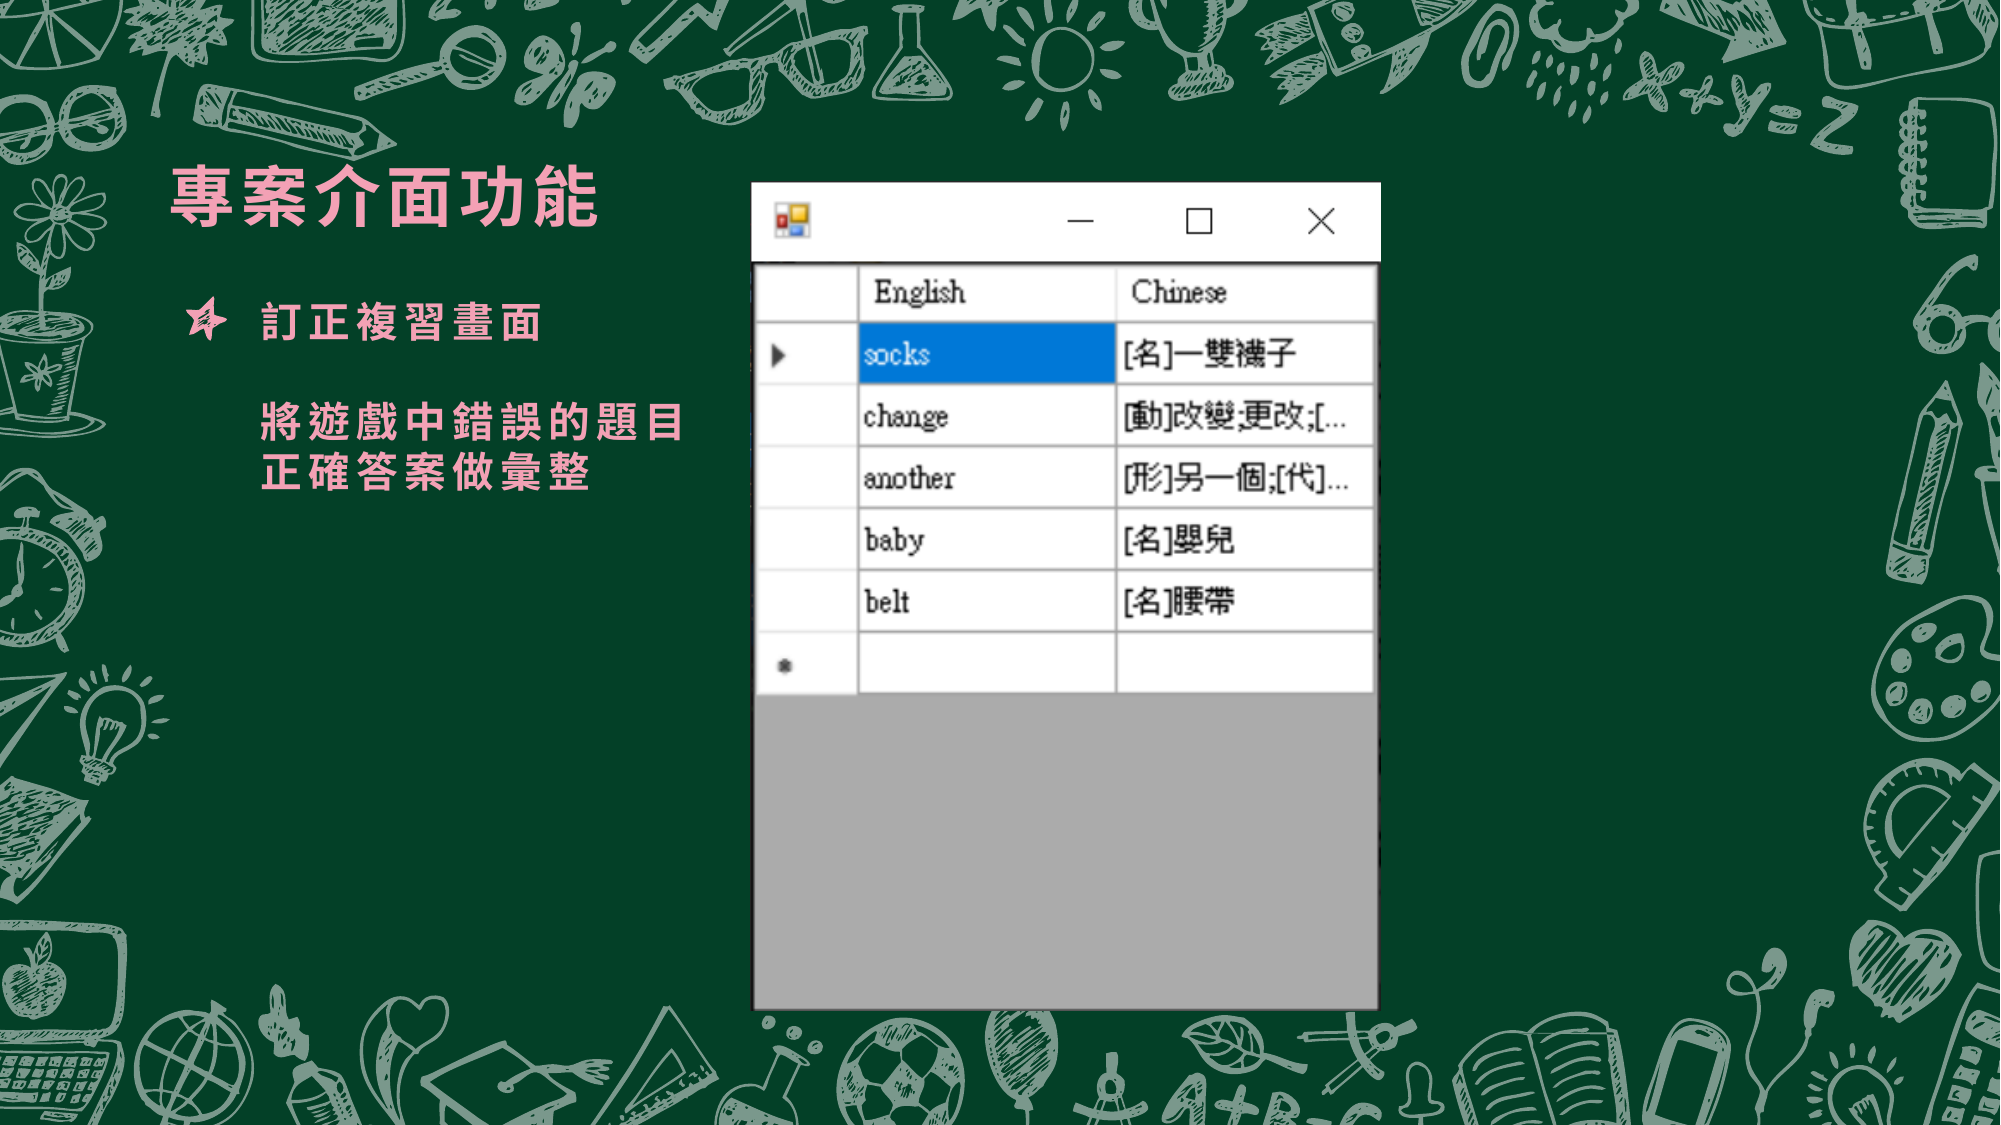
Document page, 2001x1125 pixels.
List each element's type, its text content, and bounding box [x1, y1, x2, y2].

text_box [524, 0, 560, 11]
text_box [1031, 26, 1095, 93]
text_box [90, 670, 98, 685]
text_box [1941, 1106, 1966, 1125]
text_box [1002, 80, 1026, 91]
text_box [1556, 62, 1565, 76]
text_box [1893, 1076, 1904, 1085]
text_box [1128, 0, 1248, 101]
text_box [1679, 75, 1724, 115]
text_box [79, 685, 147, 786]
text_box [121, 664, 132, 683]
text_box [1526, 70, 1538, 88]
text_box [1959, 1046, 1983, 1066]
text_box [359, 995, 450, 1125]
text_box [1970, 1115, 1994, 1125]
text_box [984, 1011, 1059, 1125]
text_box [1531, 50, 1541, 65]
text_box 訂正複習畫面 將遊戲中錯誤的題目 正確答案做彙整 [245, 288, 701, 503]
text_box [258, 983, 363, 1125]
text_box [1659, 0, 1787, 64]
text_box [1849, 1043, 1856, 1058]
text_box [1622, 50, 1685, 113]
text_box [1569, 65, 1580, 86]
text_box [1002, 24, 1026, 47]
text_box [1590, 53, 1599, 71]
text_box [1254, 0, 1478, 106]
text_box [1975, 849, 2000, 973]
text_box [192, 83, 398, 162]
text_box [628, 0, 730, 64]
text_box [1160, 0, 1167, 10]
text_box [590, 1005, 720, 1125]
text_box [151, 718, 170, 724]
text_box [546, 59, 579, 110]
text_box [185, 296, 228, 341]
text_box [1863, 757, 2000, 912]
text_box [1848, 1093, 1884, 1125]
text_box [714, 1045, 811, 1125]
text_box [1296, 1011, 1418, 1096]
text_box [1802, 0, 1999, 90]
text_box [0, 919, 128, 1125]
text_box [1769, 104, 1802, 119]
text_box [1536, 81, 1547, 101]
text_box [139, 676, 153, 688]
text_box [0, 0, 235, 118]
text_box [1922, 982, 2000, 1125]
text_box [1690, 0, 1704, 23]
text_box [1161, 1072, 1207, 1125]
text_box [0, 173, 108, 439]
text_box [786, 1026, 803, 1040]
text_box [1978, 1095, 2000, 1116]
text_box [1553, 85, 1562, 107]
text_box [1582, 105, 1592, 125]
text_box [1871, 595, 2000, 742]
text_box [952, 0, 1009, 32]
text_box [148, 694, 165, 705]
text_box [563, 71, 616, 128]
text_box [34, 609, 43, 621]
text_box [101, 664, 110, 683]
text_box [663, 0, 869, 126]
text_box [1885, 380, 1963, 585]
text_box [0, 85, 127, 165]
text_box [580, 41, 617, 64]
text_box [1614, 37, 1622, 55]
text_box [1214, 1084, 1260, 1125]
text_box [1987, 1076, 2000, 1097]
text_box [1087, 89, 1102, 111]
text_box [1965, 1009, 2000, 1049]
text_box [78, 677, 91, 692]
text_box [871, 4, 953, 102]
text_box [1568, 99, 1577, 118]
text_box [0, 672, 68, 769]
text_box [1306, 1118, 1332, 1125]
text_box [1912, 254, 2000, 355]
text_box [620, 0, 632, 5]
text_box [1024, 97, 1044, 122]
text_box [1099, 40, 1126, 52]
text_box [1181, 1015, 1308, 1075]
text_box [1016, 6, 1035, 32]
text_box [1339, 1102, 1382, 1125]
text_box [1768, 120, 1798, 135]
text_box [420, 1040, 614, 1125]
text_box [1398, 1061, 1445, 1125]
text_box [0, 775, 92, 905]
text_box [67, 689, 82, 701]
text_box [1528, 0, 1640, 54]
text_box [514, 35, 566, 106]
text_box [1867, 1045, 1876, 1064]
text_box [133, 999, 255, 1125]
text_box [10, 617, 15, 631]
text_box [1587, 80, 1596, 97]
text_box [1262, 1091, 1300, 1125]
text_box [250, 0, 406, 63]
text_box [1072, 1052, 1149, 1125]
text_box [1827, 1065, 1895, 1125]
text_box [64, 706, 79, 714]
text_box [49, 587, 64, 592]
text_box [1829, 1051, 1839, 1069]
text_box [761, 1015, 776, 1030]
text_box [1898, 97, 1998, 230]
text_box [1642, 1018, 1731, 1125]
text_box [147, 733, 160, 740]
text_box [807, 1040, 824, 1055]
text_box [484, 0, 497, 10]
text_box 專案介面功能 [129, 146, 639, 242]
text_box [836, 1017, 965, 1125]
text_box [1461, 3, 1520, 89]
text_box [1849, 919, 1962, 1024]
text_box [428, 0, 462, 22]
picture [750, 181, 1381, 1011]
text_box [1060, 101, 1070, 132]
text_box [1451, 1011, 1632, 1125]
text_box [996, 55, 1022, 67]
text_box [1723, 74, 1772, 138]
text_box [1886, 1056, 1897, 1074]
text_box [1952, 1064, 1981, 1086]
text_box [1086, 11, 1106, 32]
text_box [1974, 362, 2000, 576]
text_box [0, 506, 86, 653]
text_box [260, 0, 398, 56]
text_box [354, 25, 507, 101]
text_box [1099, 68, 1122, 80]
text_box [1810, 95, 1859, 155]
text_box [1726, 947, 1835, 1125]
text_box [1602, 63, 1612, 82]
text_box [1545, 54, 1554, 69]
text_box [42, 558, 56, 569]
text_box [1947, 1084, 1972, 1105]
text_box [1066, 0, 1079, 24]
text_box [1043, 0, 1054, 24]
text_box [570, 22, 581, 57]
text_box [1600, 91, 1609, 106]
text_box [0, 467, 107, 562]
